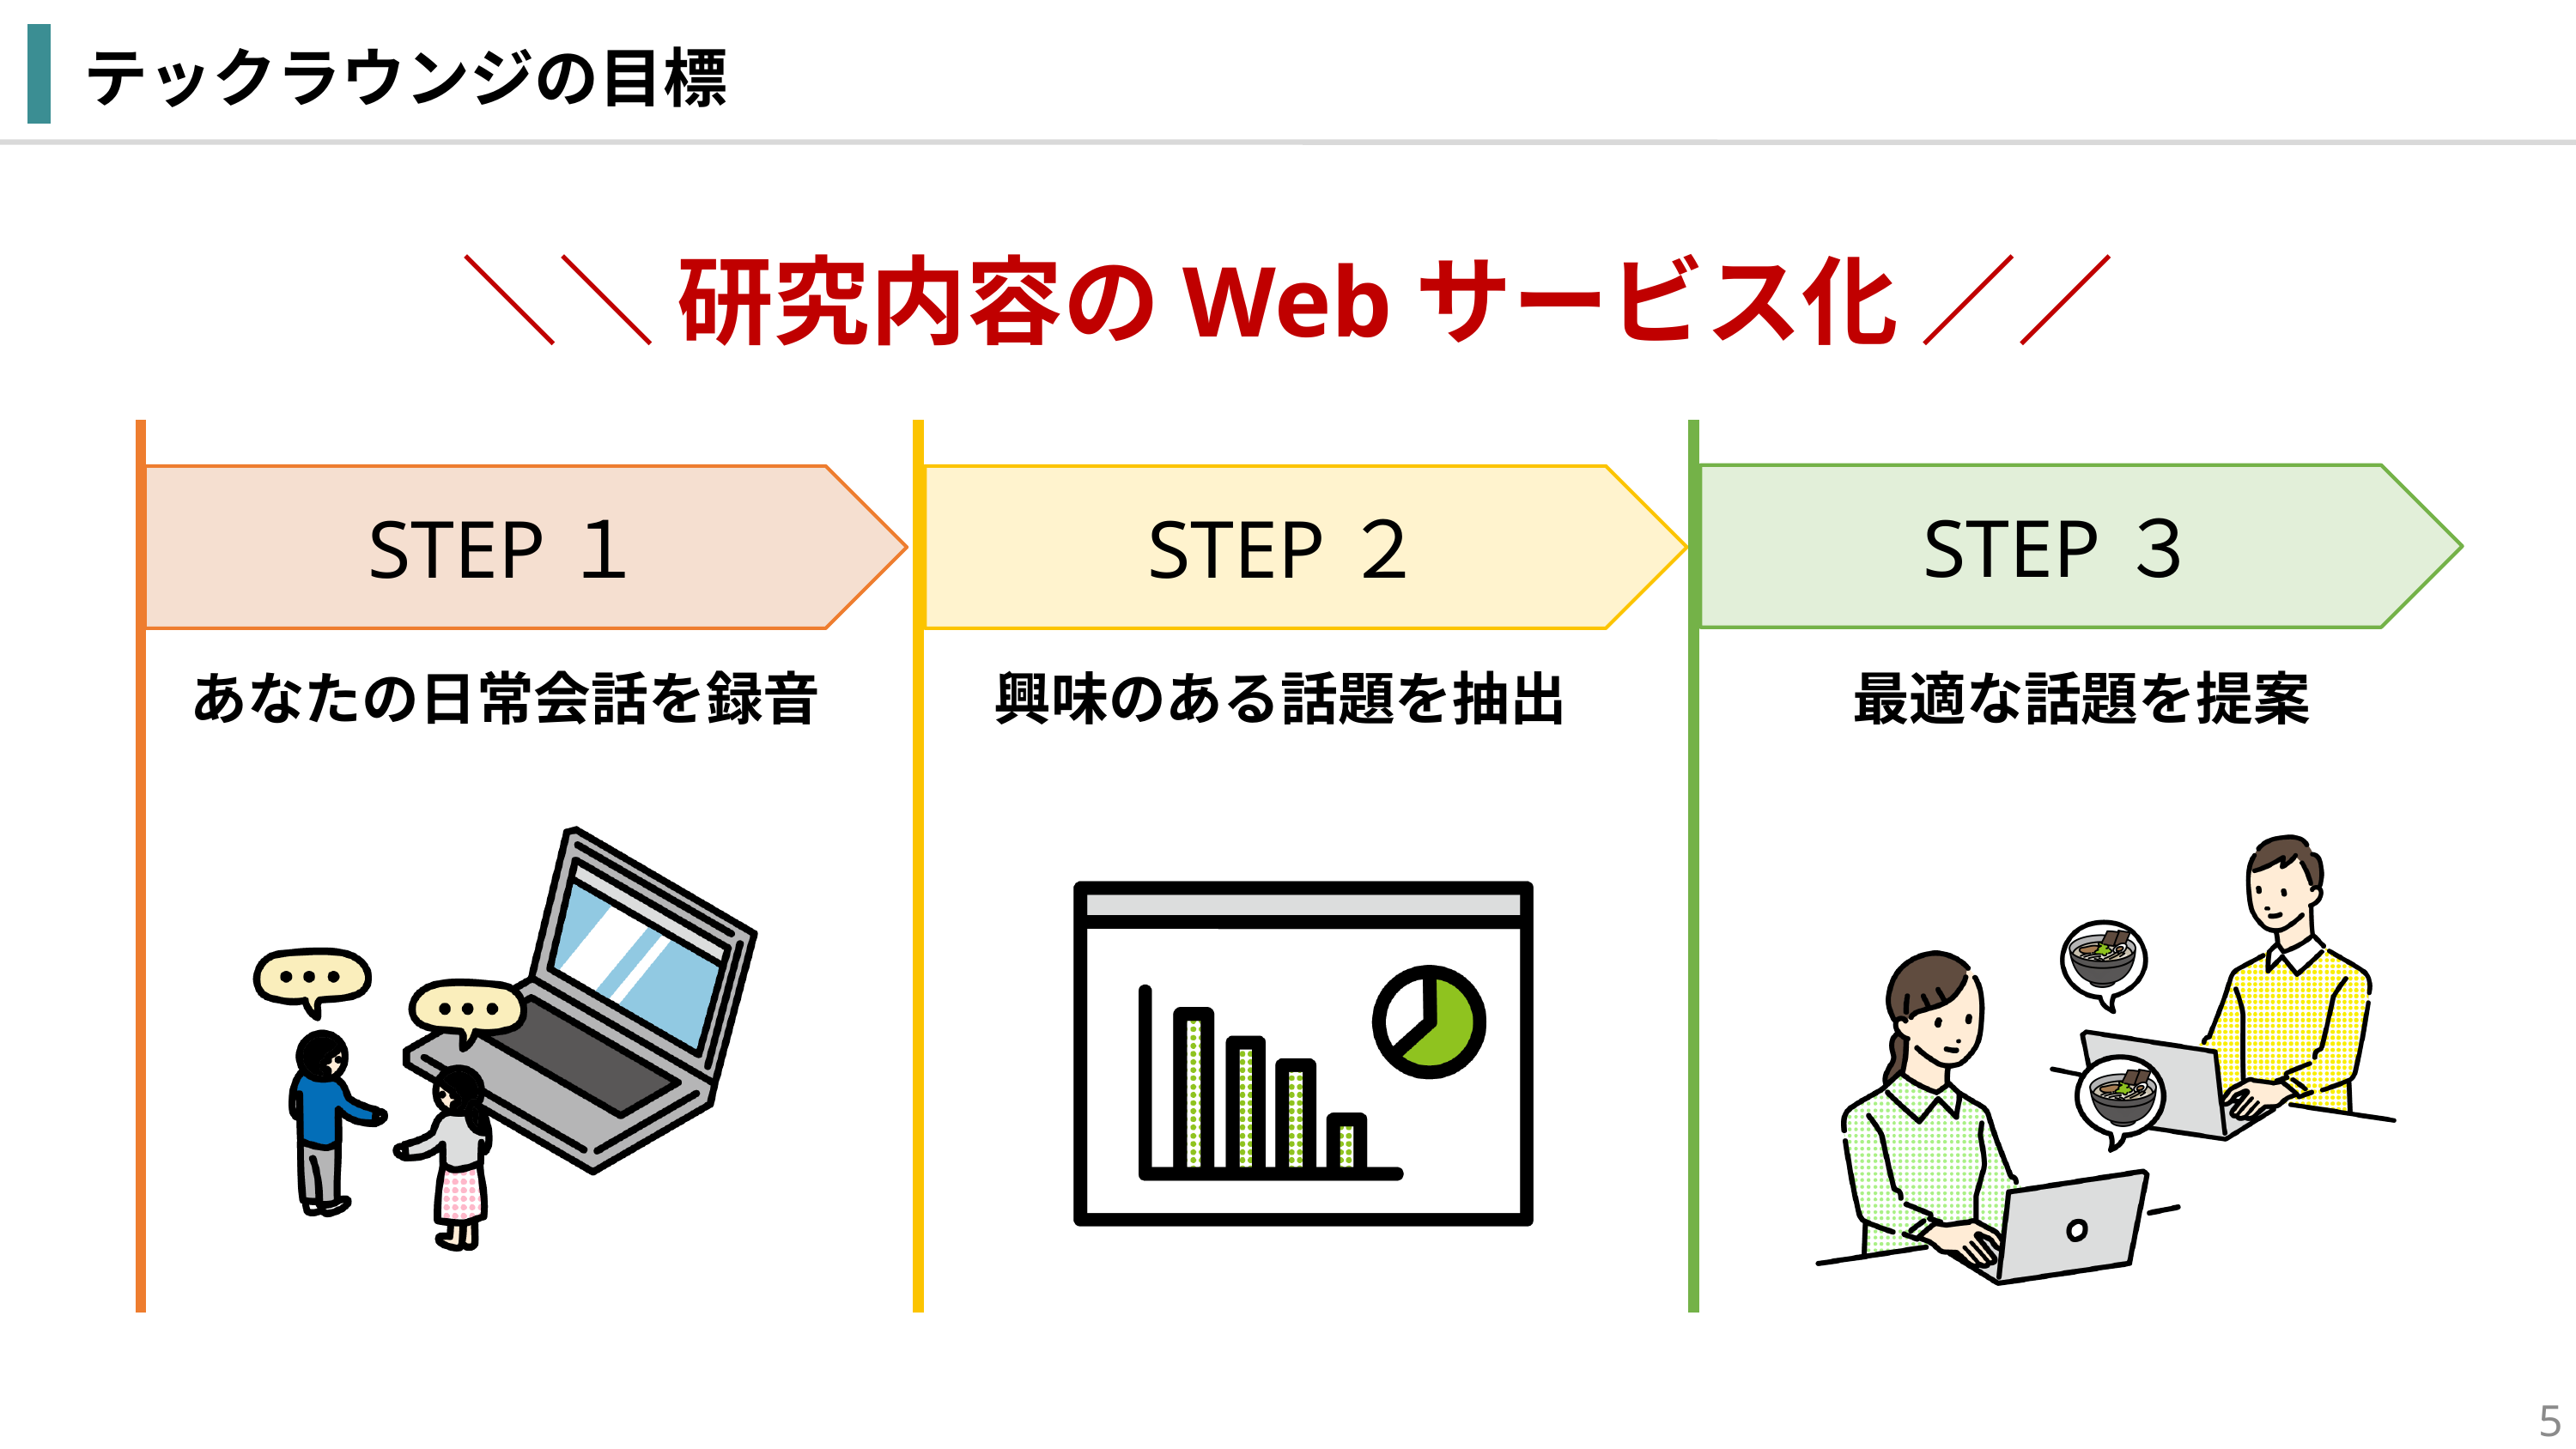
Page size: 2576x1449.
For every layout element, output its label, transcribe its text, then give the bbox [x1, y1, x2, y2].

text_box ＼＼ 研究内容のWebサービス化 ／／ [260, 201, 2316, 397]
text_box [1693, 420, 2463, 1313]
picture [1814, 834, 2397, 1286]
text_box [918, 420, 1687, 1313]
text_box [27, 23, 52, 124]
slide_number 5 [2275, 1397, 2576, 1449]
picture [252, 826, 759, 1252]
text_box テックラウンジの目標 [83, 24, 2432, 115]
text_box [140, 420, 908, 1313]
picture [1072, 881, 1534, 1228]
